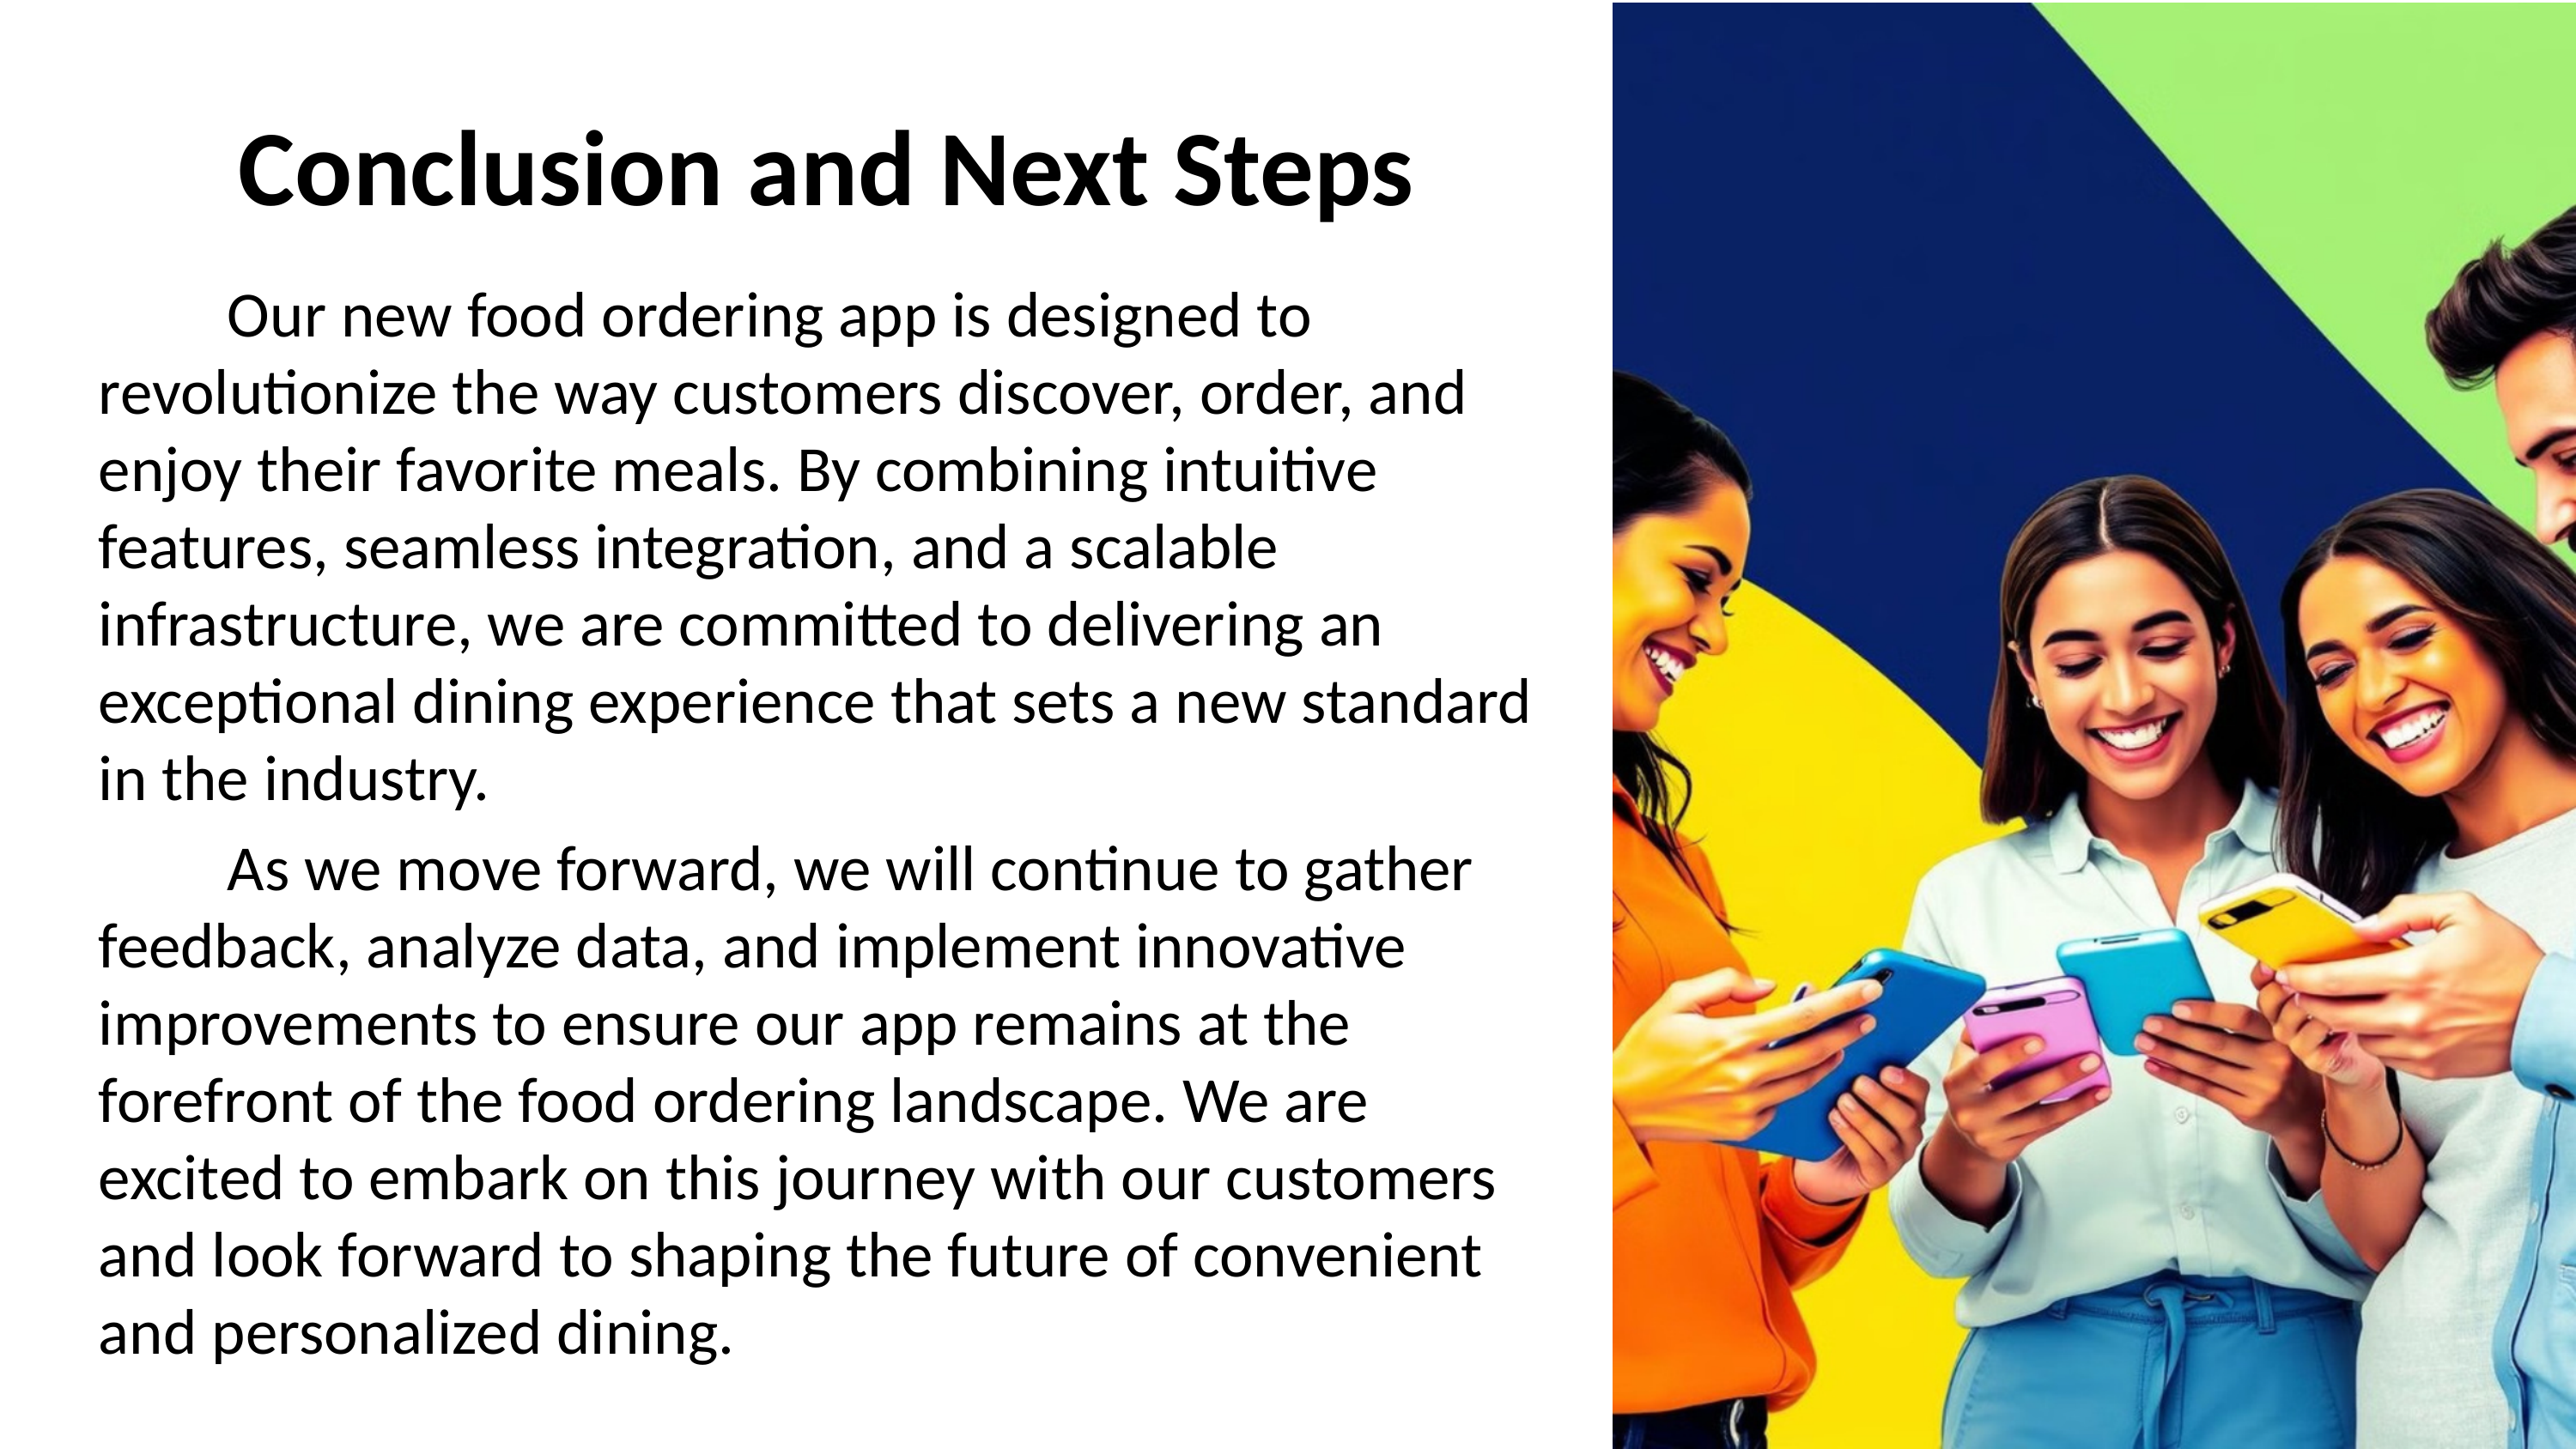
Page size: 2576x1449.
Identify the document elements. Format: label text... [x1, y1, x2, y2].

title Conclusion and Next Steps [118, 58, 1535, 265]
picture [1613, 3, 2576, 1449]
subtitle Our new food ordering app is designed to revolutionize the way customers discover, order, and enjoy their favorite meals. By combining intuitive features, seamless integration, and a scalable infrastructure, we are committed to delivering an exceptional dining experience that sets a new standard in the industry. As we move forward, we will continue to gather feedback, analyze data, and implement innovative improvements to ensure our app remains at the forefront of the food ordering landscape. We are excited to embark on this journey with our customers and look forward to shaping the future of convenient and personalized dining. [85, 265, 1567, 1401]
